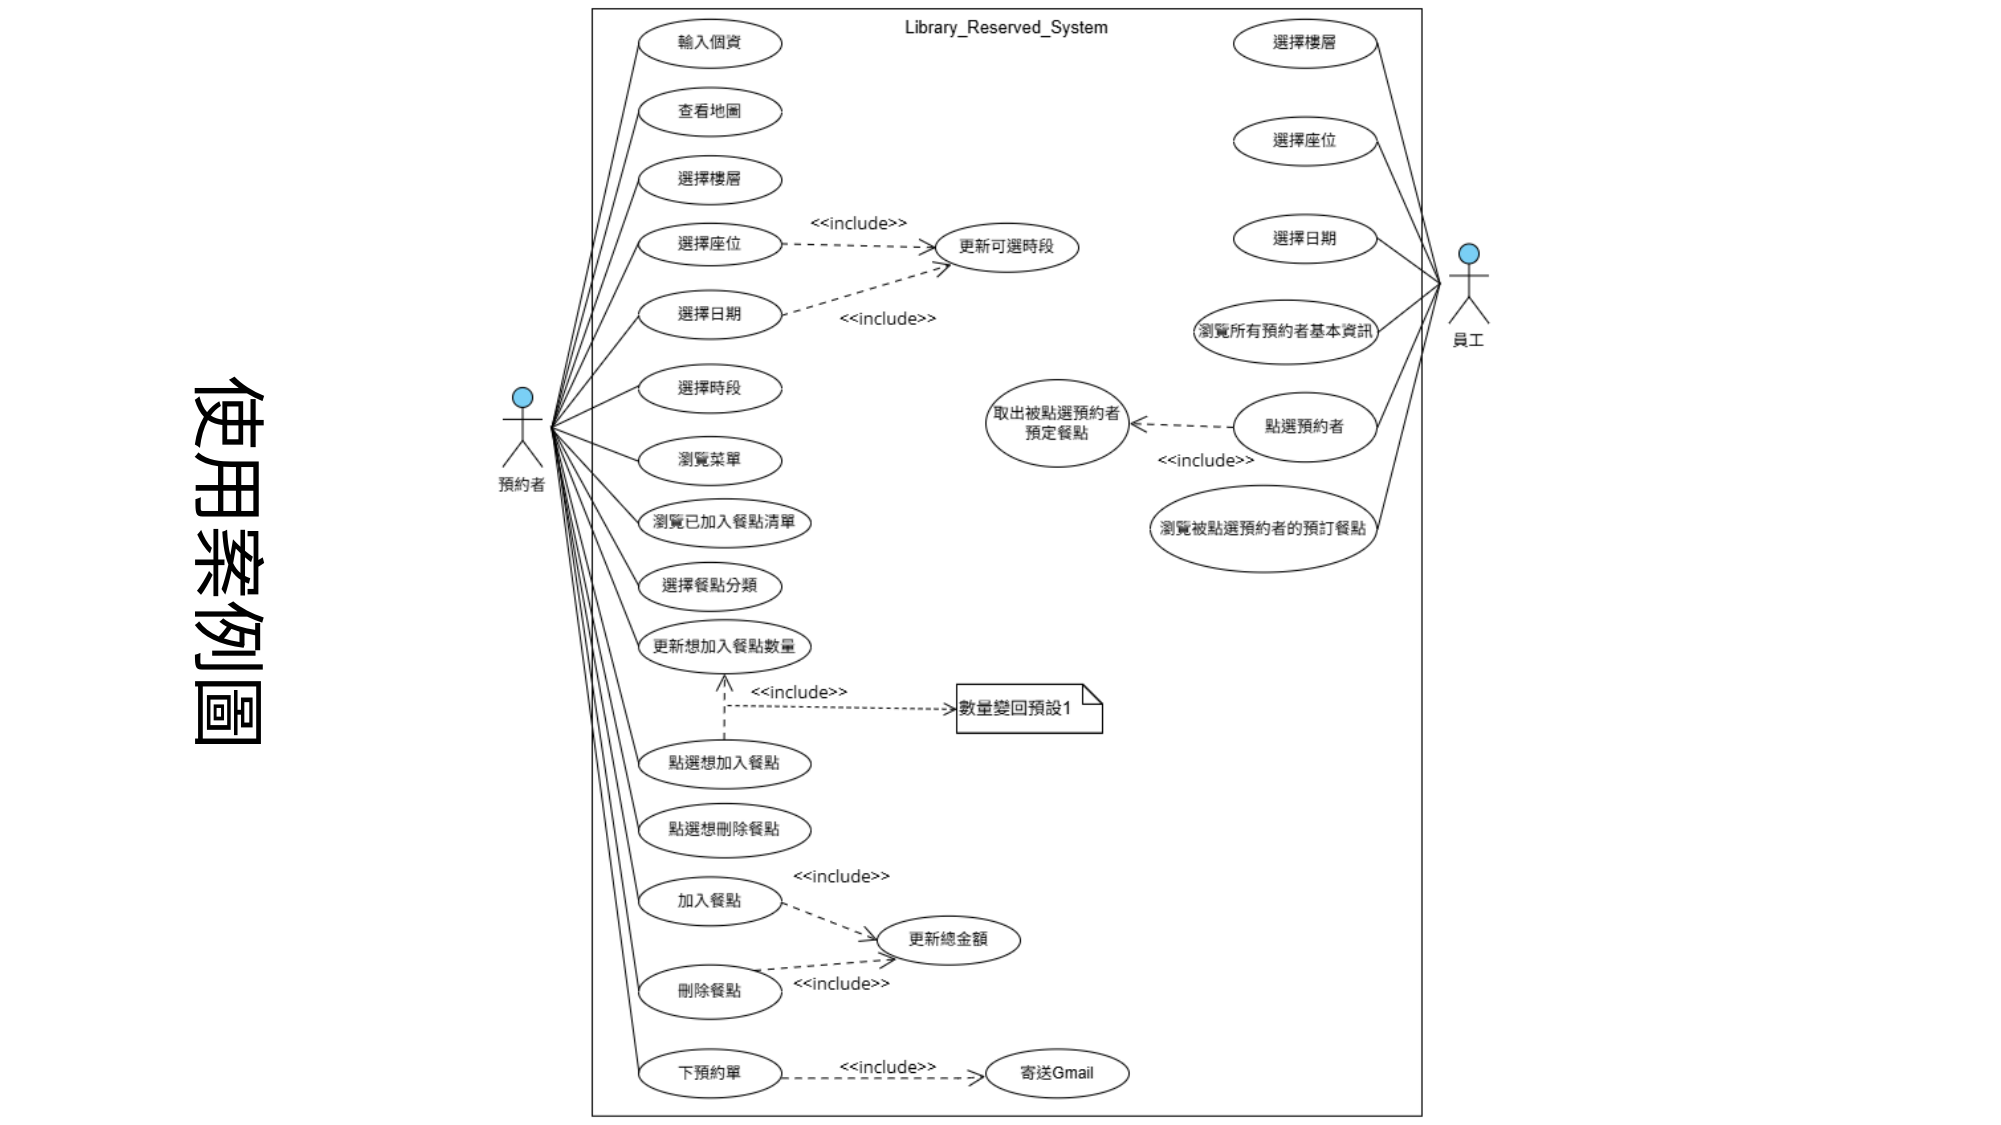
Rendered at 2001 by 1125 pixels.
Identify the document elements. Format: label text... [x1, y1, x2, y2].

text_box 使用案例圖 [162, 296, 284, 829]
picture [438, 0, 1562, 1125]
